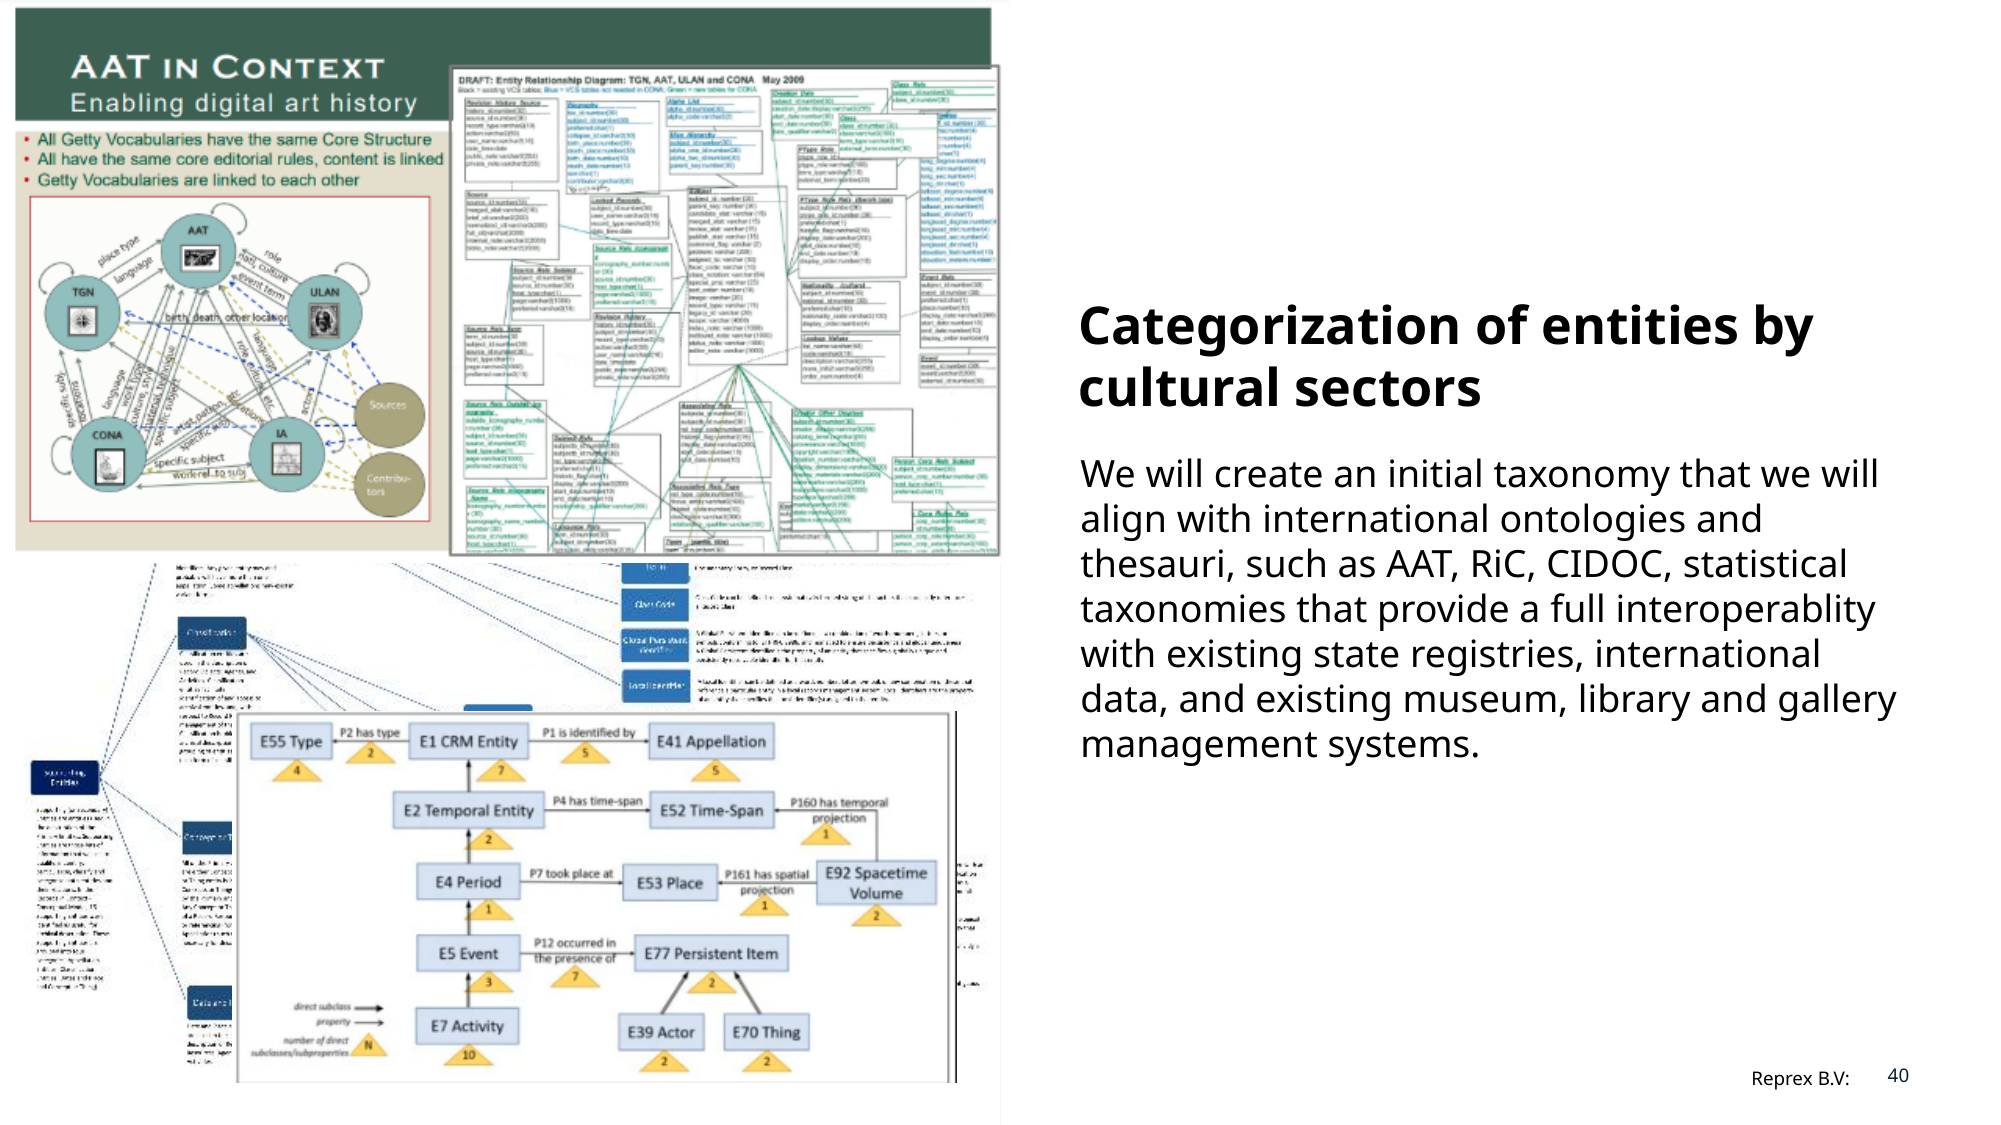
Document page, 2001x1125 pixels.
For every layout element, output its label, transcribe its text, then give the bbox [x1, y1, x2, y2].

picture [0, 0, 1009, 1125]
subtitle We will create an initial taxonomy that we will align with international ontologies and thesauri, such as AAT, RiC, CIDOC, statistical taxonomies that provide a full interoperablity with existing state registries, international data, and existing museum, library and gallery management systems. [1078, 450, 1910, 501]
title Categorization of entities by cultural sectors [1078, 297, 1910, 418]
